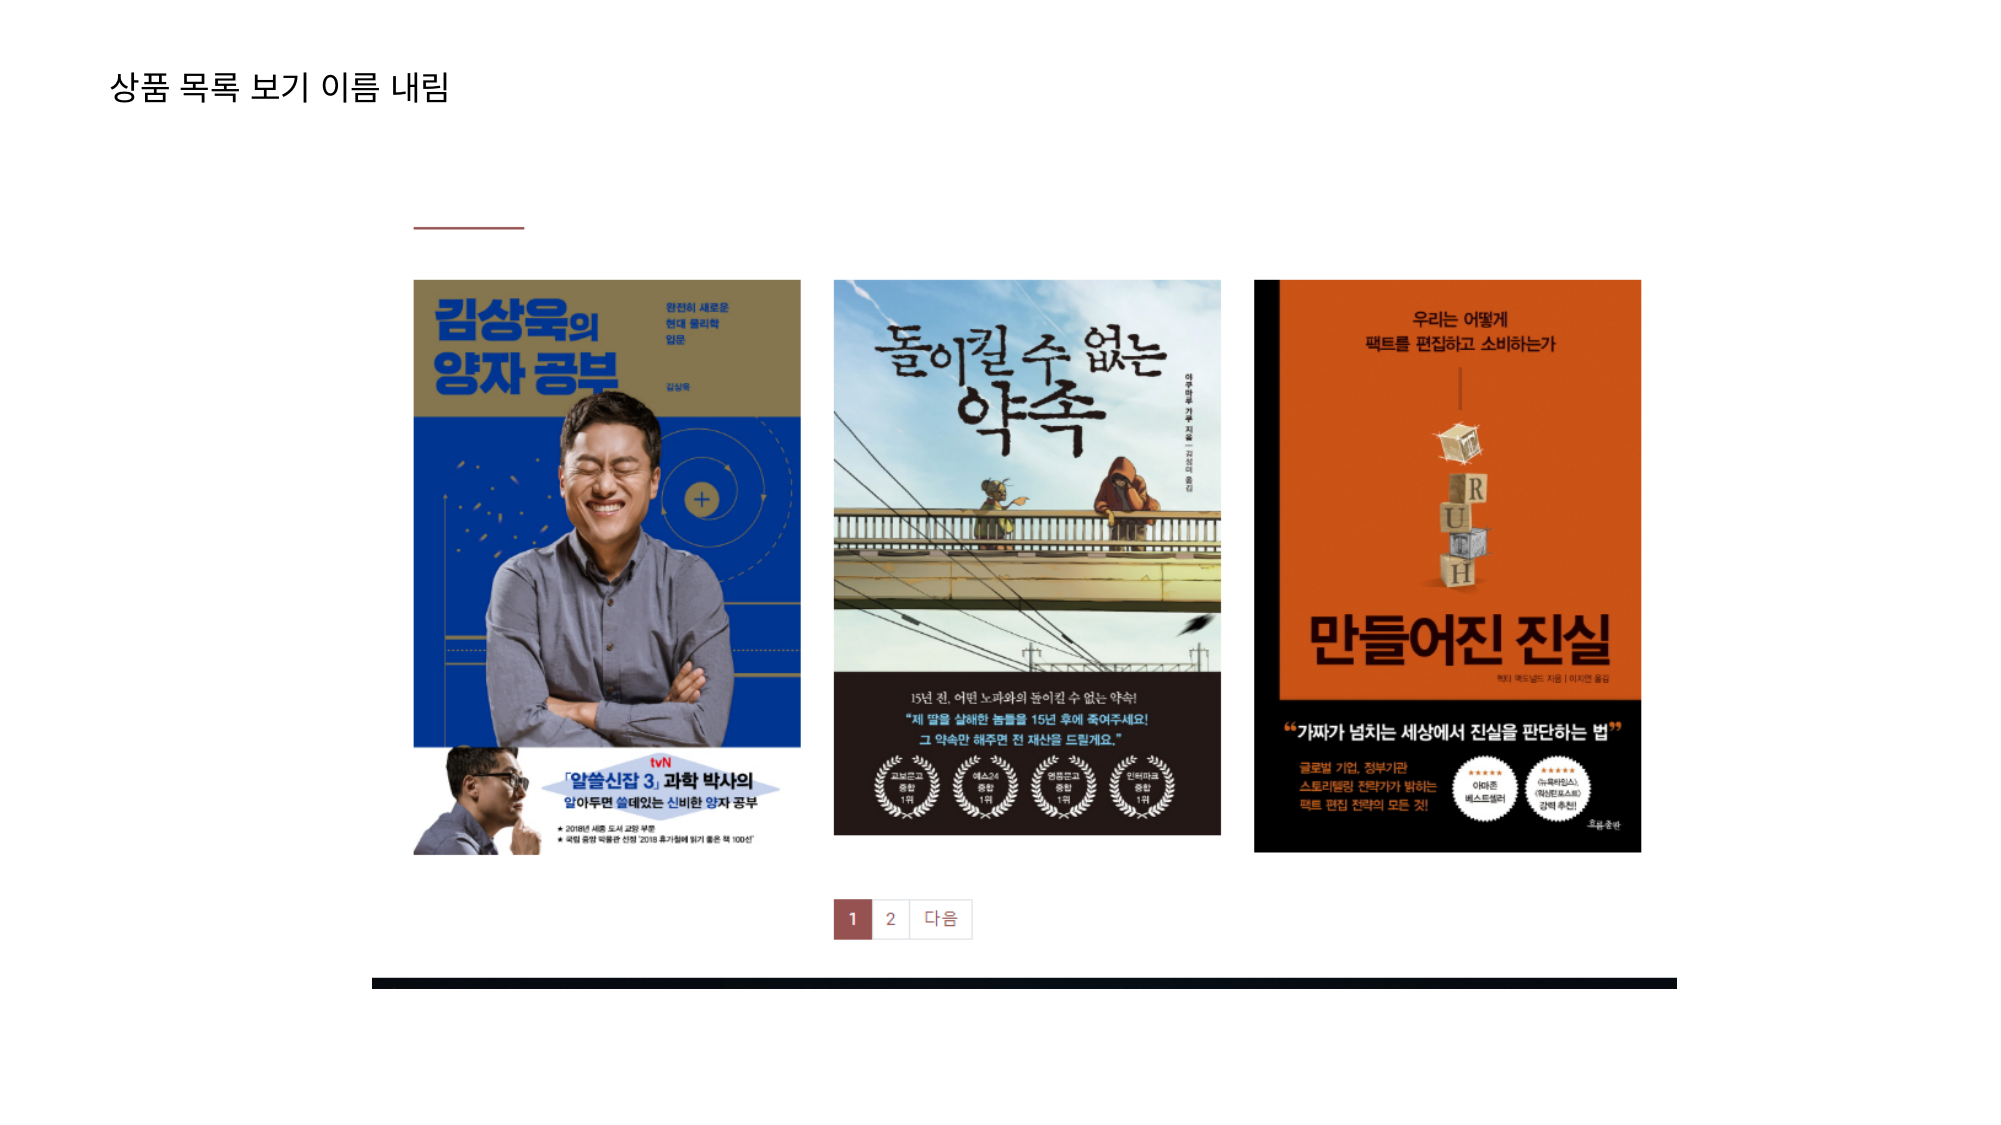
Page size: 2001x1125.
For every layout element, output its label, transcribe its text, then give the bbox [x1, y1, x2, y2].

title 상품 목록 보기 이름 내림 [28, 43, 533, 116]
picture [372, 221, 1677, 989]
